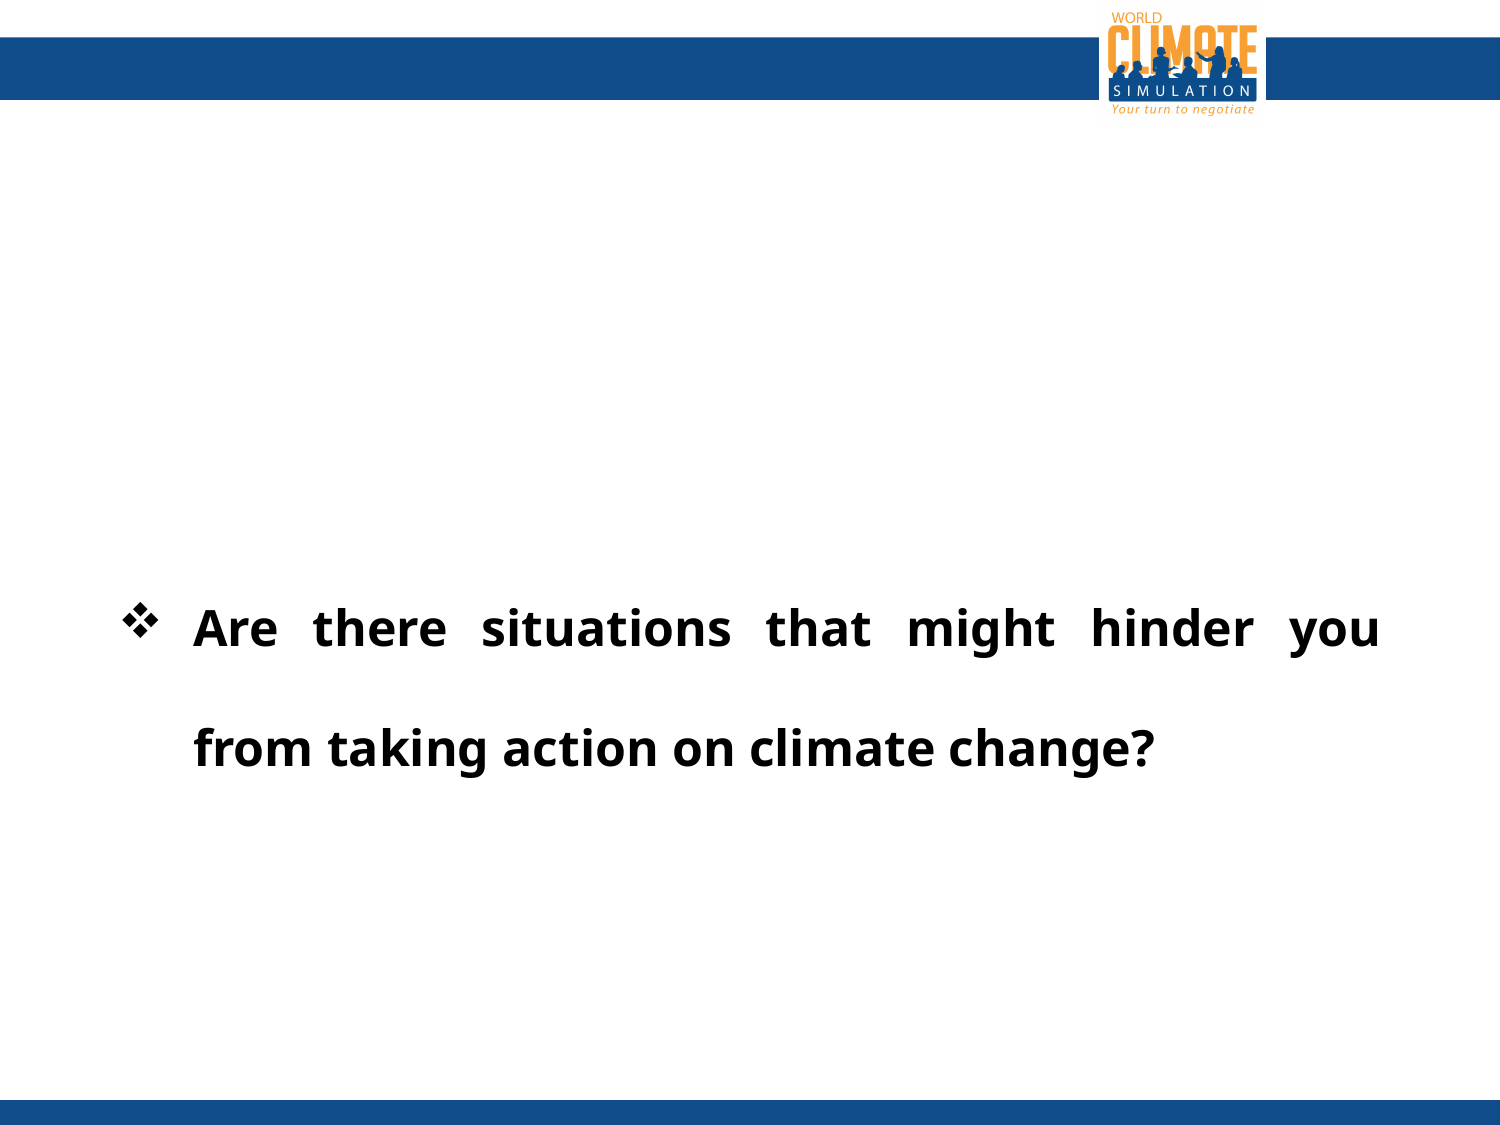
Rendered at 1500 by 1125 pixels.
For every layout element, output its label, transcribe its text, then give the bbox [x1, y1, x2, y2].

picture [1099, 2, 1266, 130]
list Are there situations that might hinder you from taking action on climate change? [103, 287, 1397, 1025]
